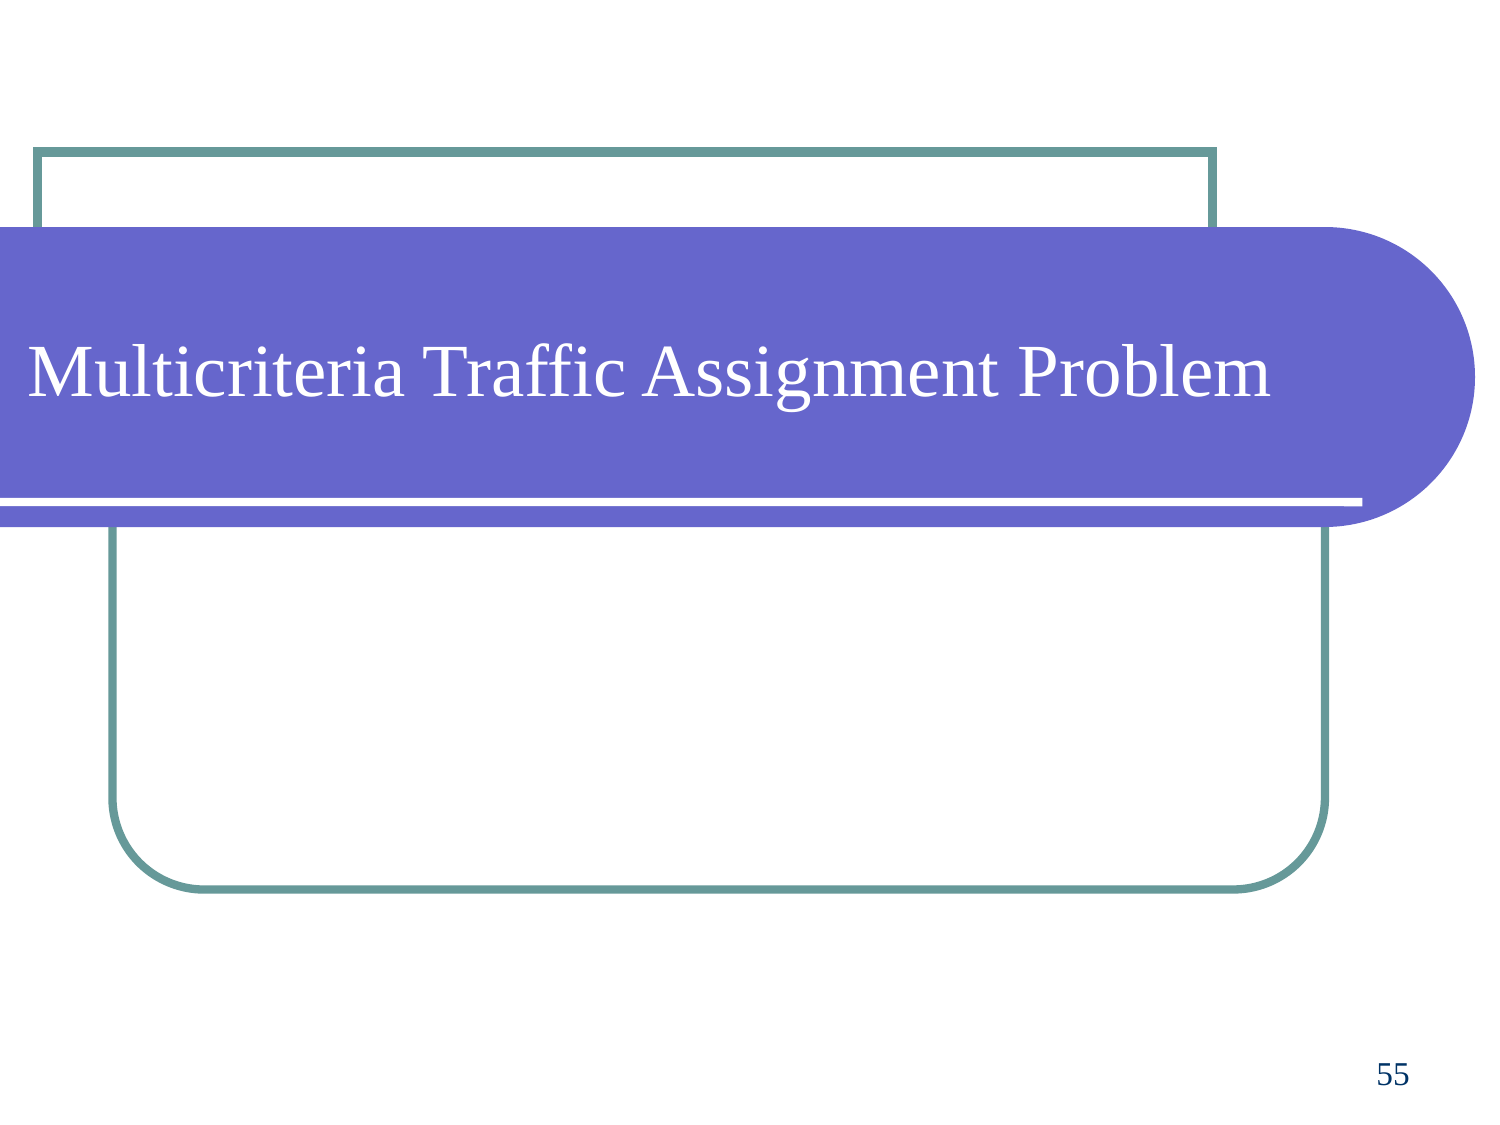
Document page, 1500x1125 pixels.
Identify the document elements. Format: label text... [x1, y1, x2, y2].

slide_number 55 [1174, 1024, 1426, 1101]
title Multicriteria Traffic Assignment Problem [12, 234, 1338, 499]
